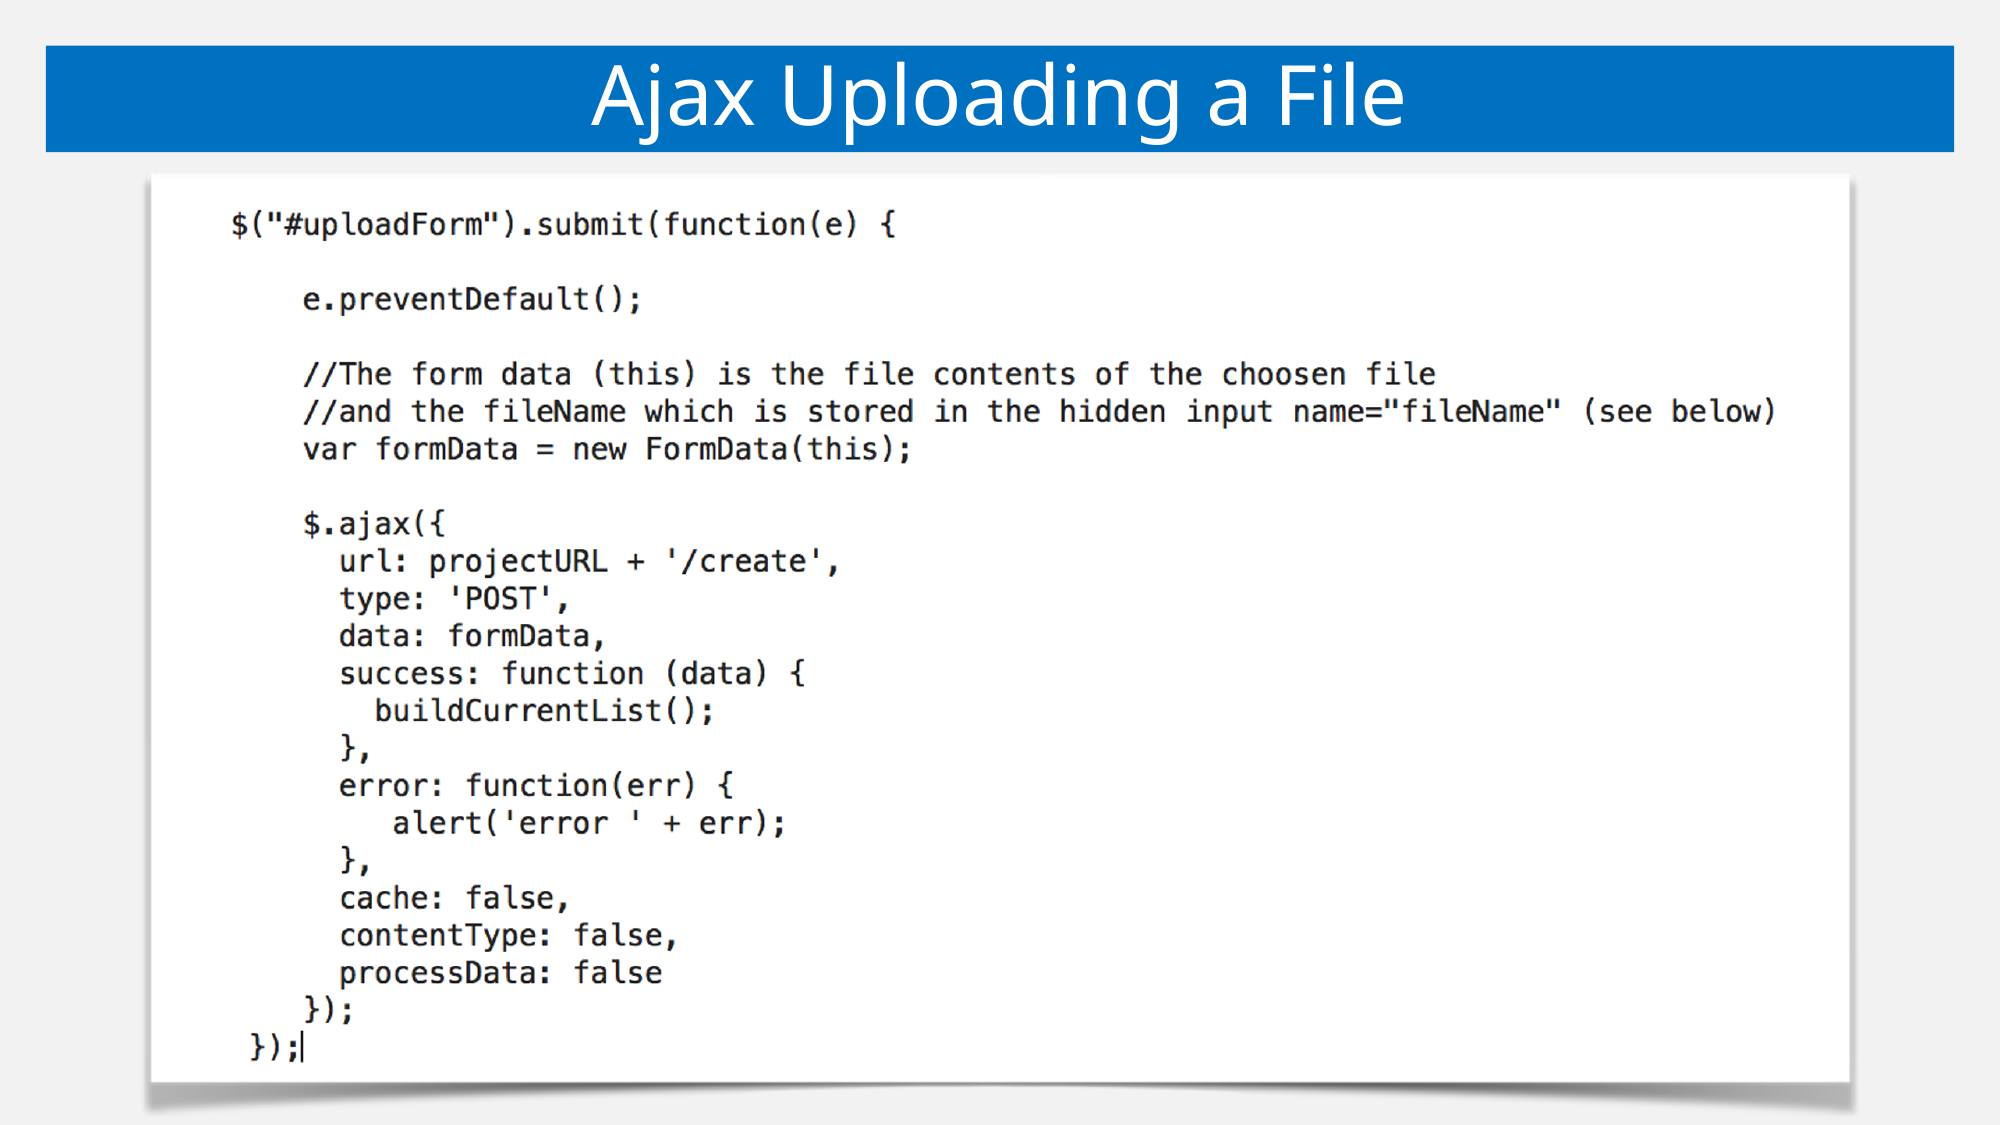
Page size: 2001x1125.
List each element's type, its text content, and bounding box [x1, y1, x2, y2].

text_box Ajax Uploading a File [45, 45, 1955, 153]
slide_number 12 [1859, 1042, 1863, 1103]
picture [141, 173, 1859, 1119]
